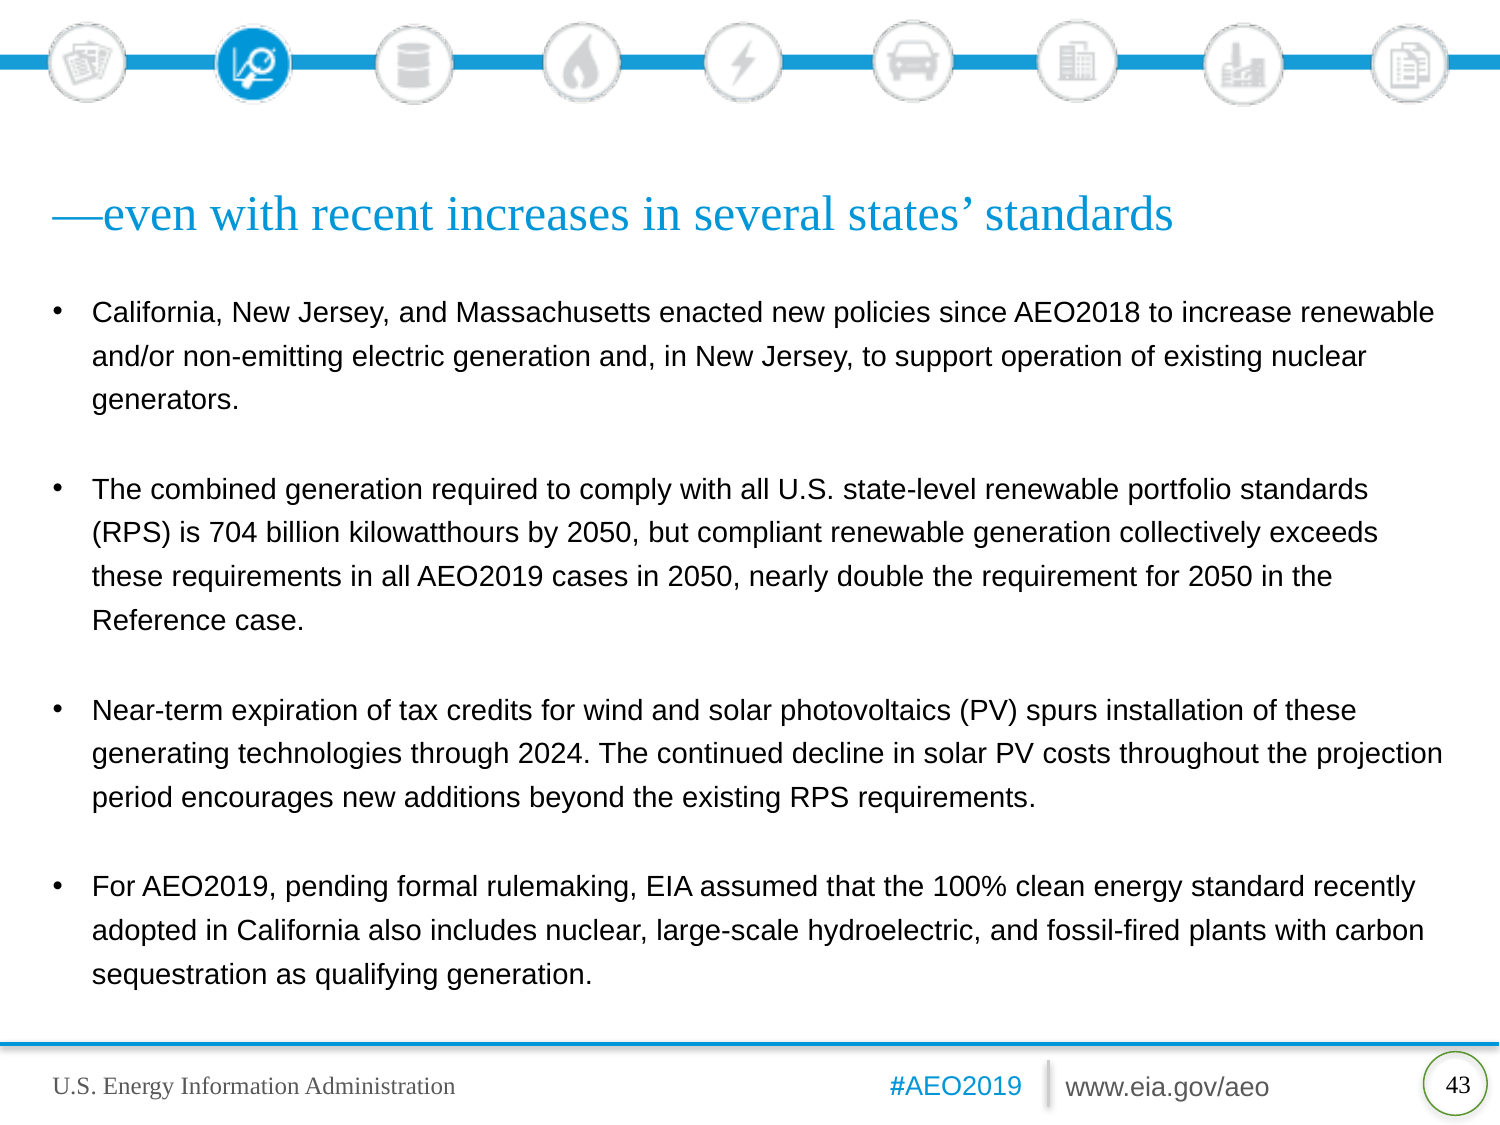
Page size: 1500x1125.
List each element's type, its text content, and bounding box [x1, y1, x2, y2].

title —even with recent increases in several states’ standards [38, 123, 1466, 248]
slide_number 43 [1416, 1053, 1500, 1113]
list California, New Jersey, and Massachusetts enacted new policies since AEO2018 to increase renewable and/or non-emitting electric generation and, in New Jersey, to support operation of existing nuclear generators. The combined generation required to comply with all U.S. state-level renewable portfolio standards (RPS) is 704 billion kilowatthours by 2050, but compliant renewable generation collectively exceeds these requirements in all AEO2019 cases in 2050, nearly double the requirement for 2050 in the Reference case. Near-term expiration of tax credits for wind and solar photovoltaics (PV) spurs installation of these generating technologies through 2024. The continued decline in solar PV costs throughout the projection period encourages new additions beyond the existing RPS requirements. For AEO2019, pending formal rulemaking, EIA assumed that the 100% clean energy standard recently adopted in California also includes nuclear, large-scale hydroelectric, and fossil-fired plants with carbon sequestration as qualifying generation. [38, 277, 1465, 1014]
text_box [46, 9, 1457, 118]
picture [37, 10, 46, 111]
